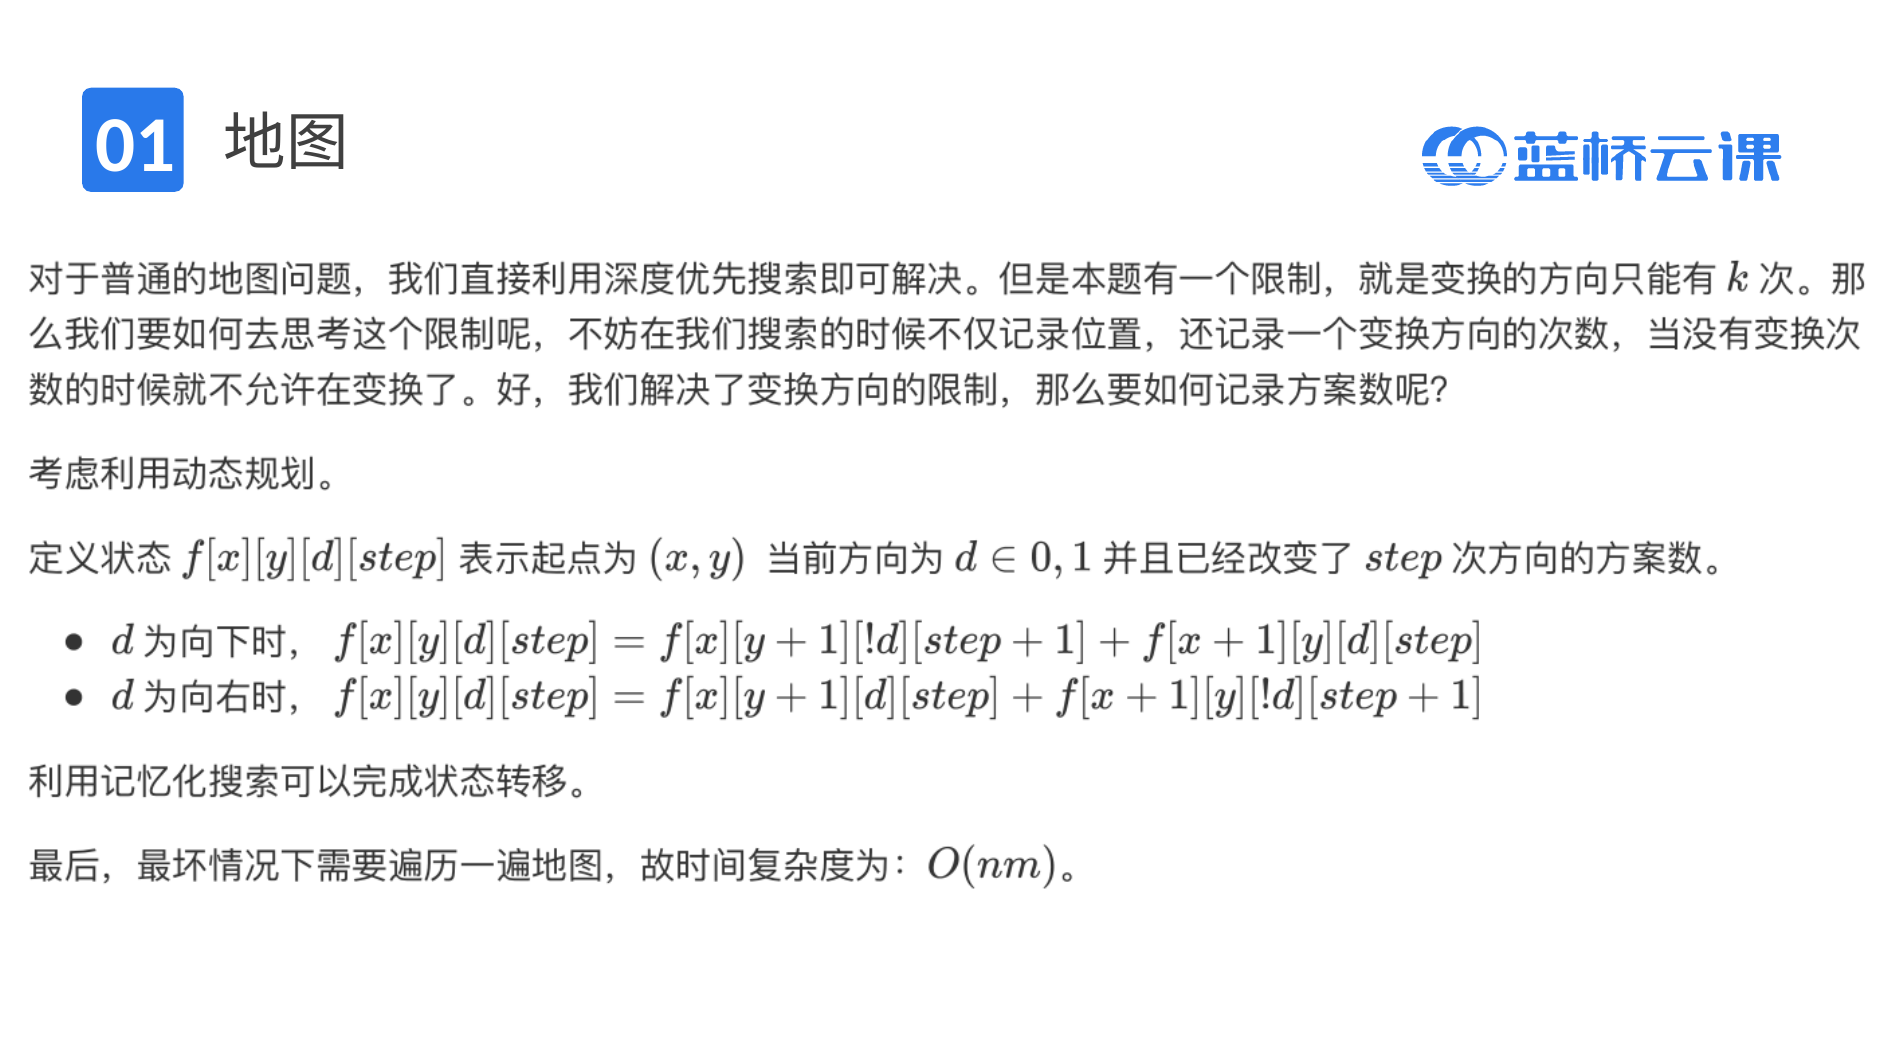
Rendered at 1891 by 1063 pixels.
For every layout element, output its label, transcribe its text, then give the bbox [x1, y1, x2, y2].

picture [1382, 107, 1823, 209]
title 地图 [209, 80, 1320, 208]
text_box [79, 84, 192, 205]
picture [0, 226, 1891, 898]
